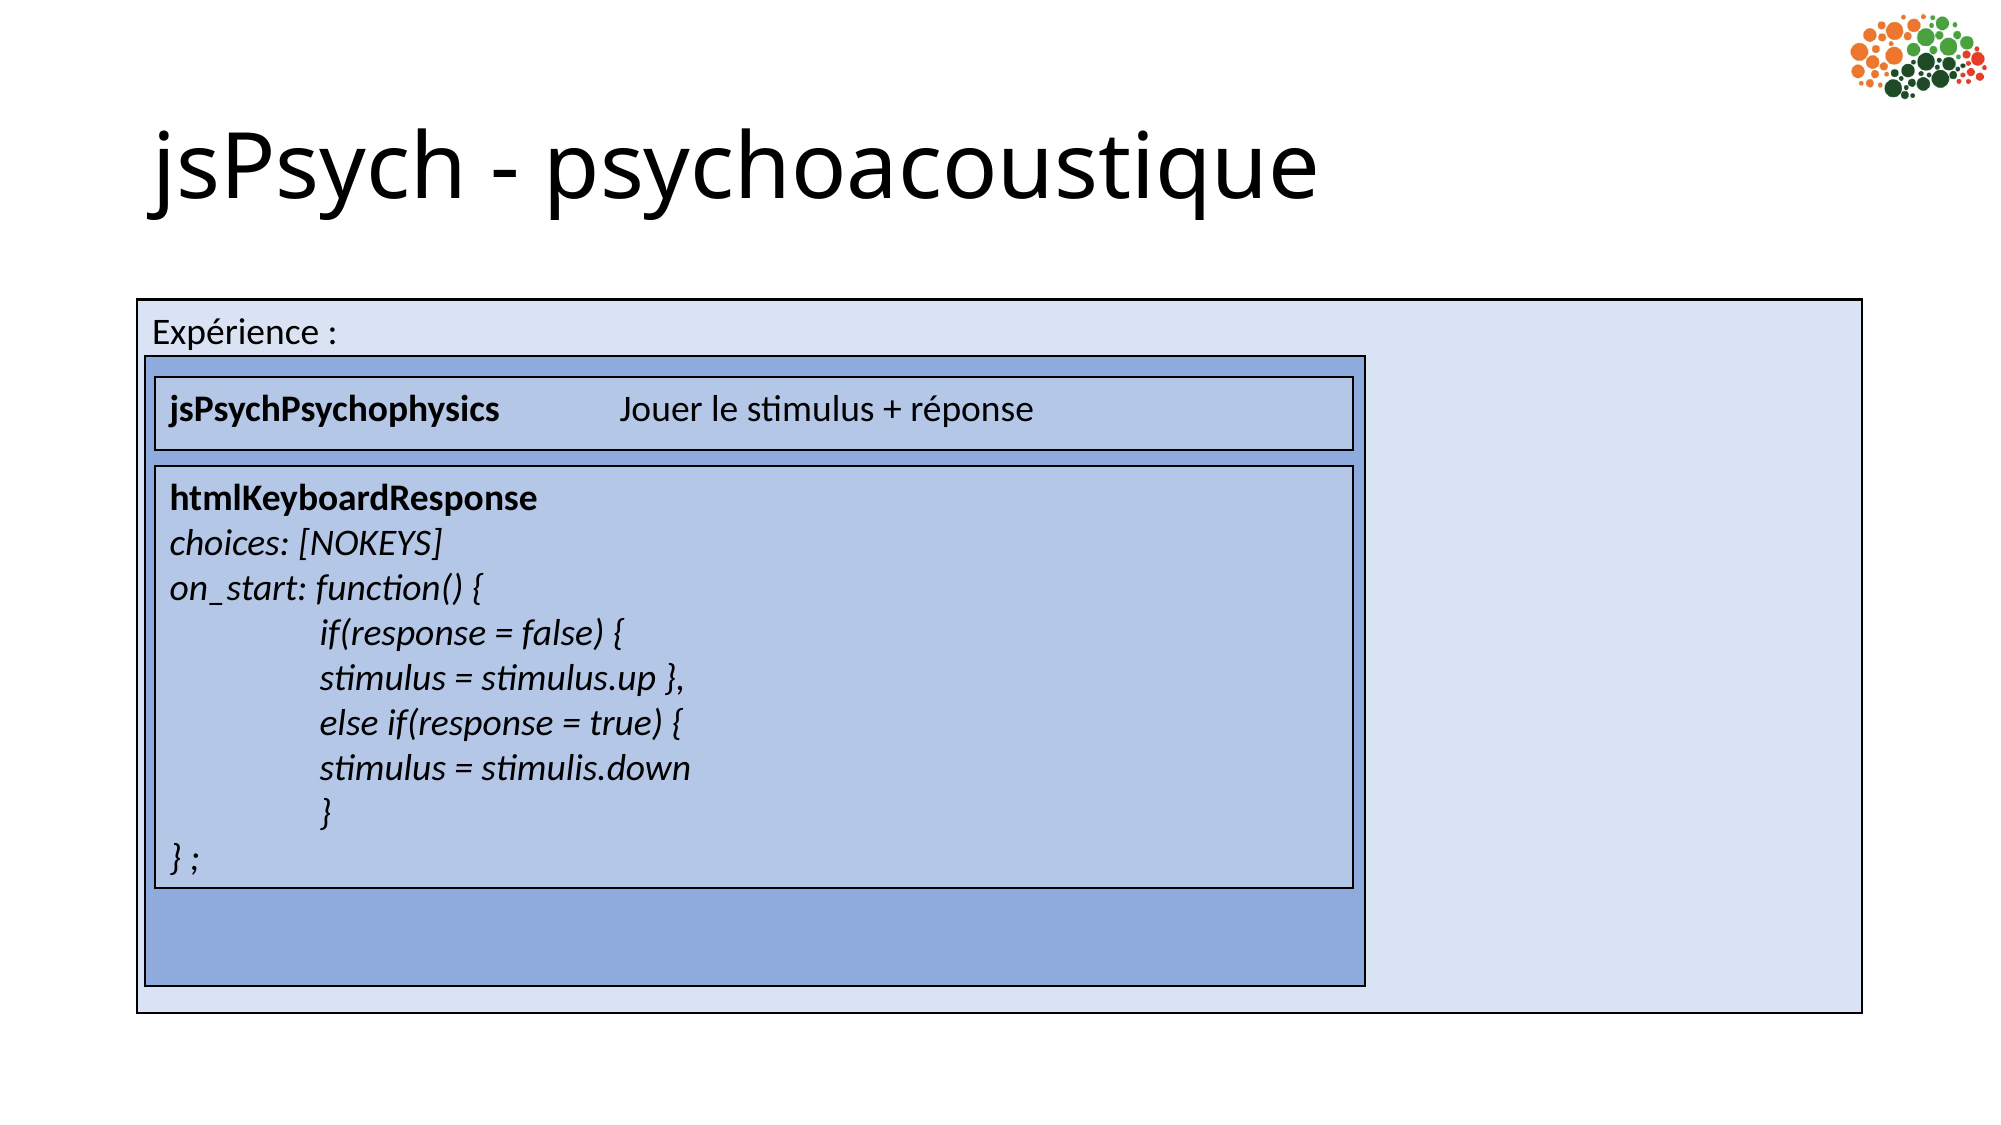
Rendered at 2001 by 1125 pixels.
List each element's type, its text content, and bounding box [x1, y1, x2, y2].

title jsPsych - psychoacoustique [137, 59, 1863, 278]
picture [1831, 0, 2000, 113]
text_box Expérience : - Ecoute 4 sons, - Questionnaire. [136, 298, 1863, 1014]
text_box - Questionnaire [144, 355, 1366, 987]
text_box jsPsychPsychophysics Jouer le stimulus + réponse [154, 376, 1354, 451]
text_box htmlKeyboardResponse choices: [NOKEYS] on_start: function() { if(response = false) { stimulus = stimulus.up }, else if(response = true) { stimulus = stimulis.down } } ; [154, 465, 1354, 889]
